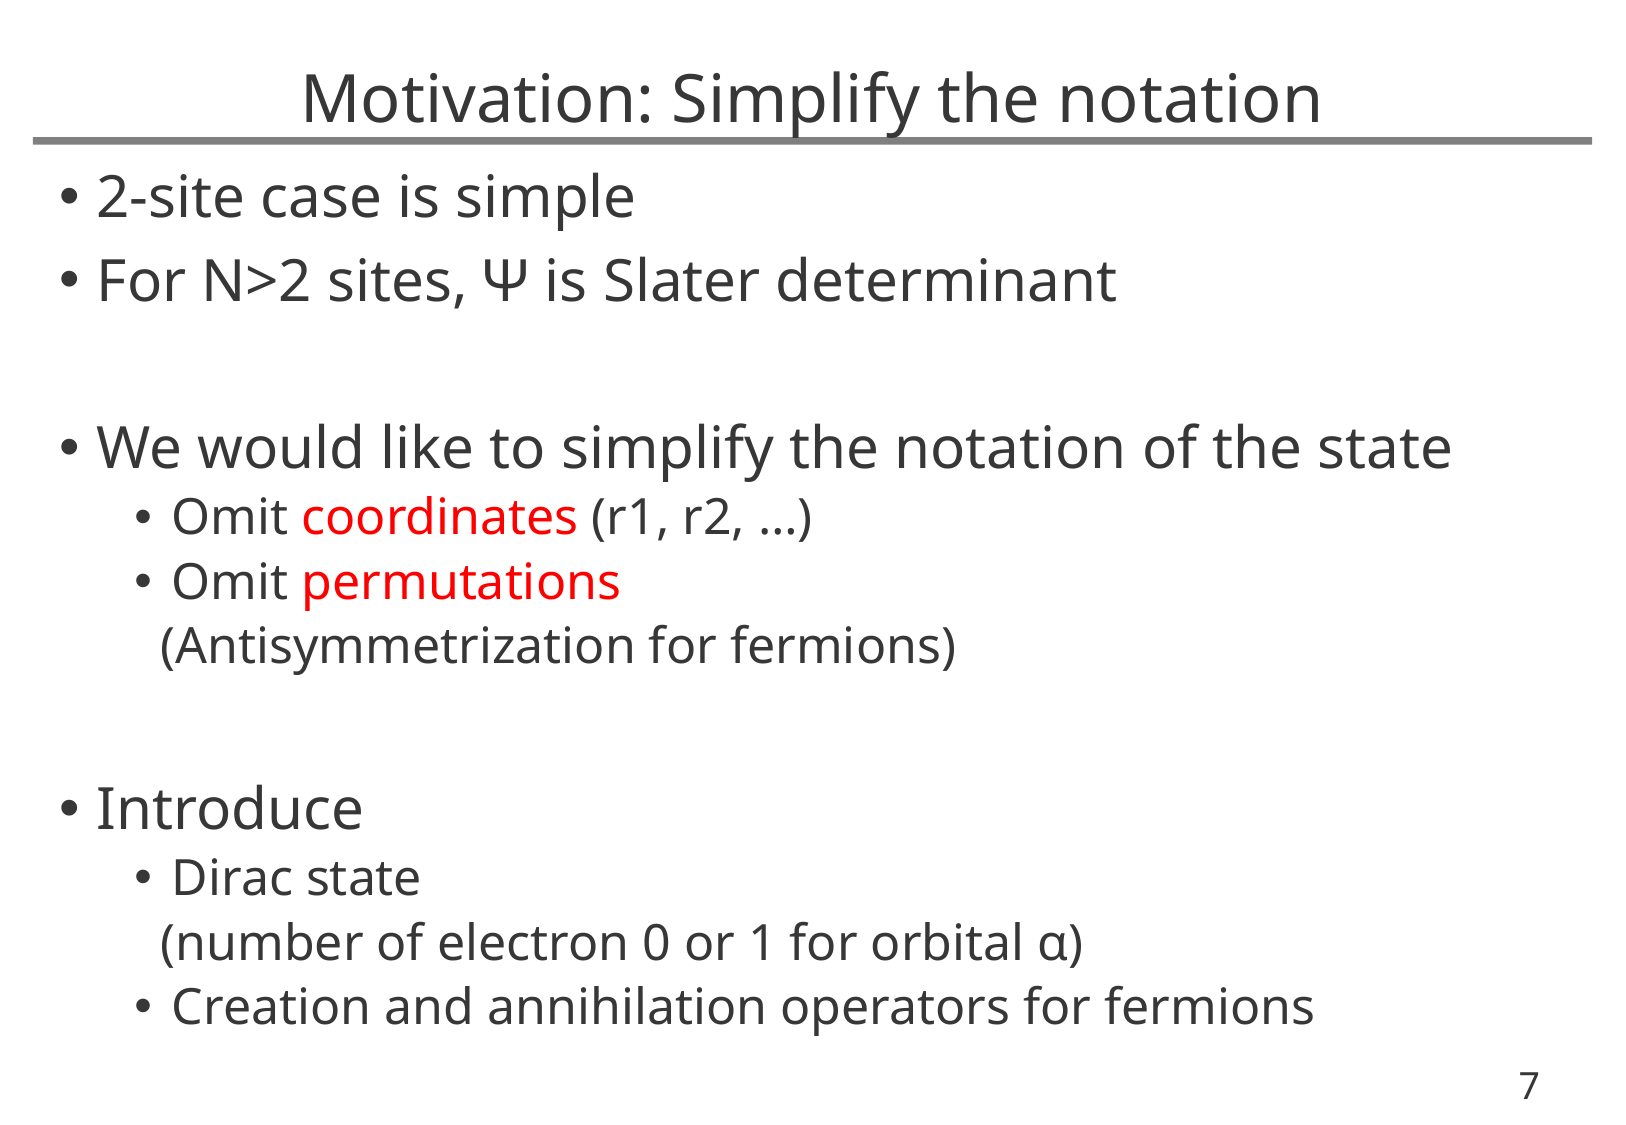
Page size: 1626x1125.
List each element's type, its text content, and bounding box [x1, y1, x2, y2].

slide_number 7 [1462, 1054, 1597, 1107]
title Motivation: Simplify the notation [44, 48, 1581, 130]
